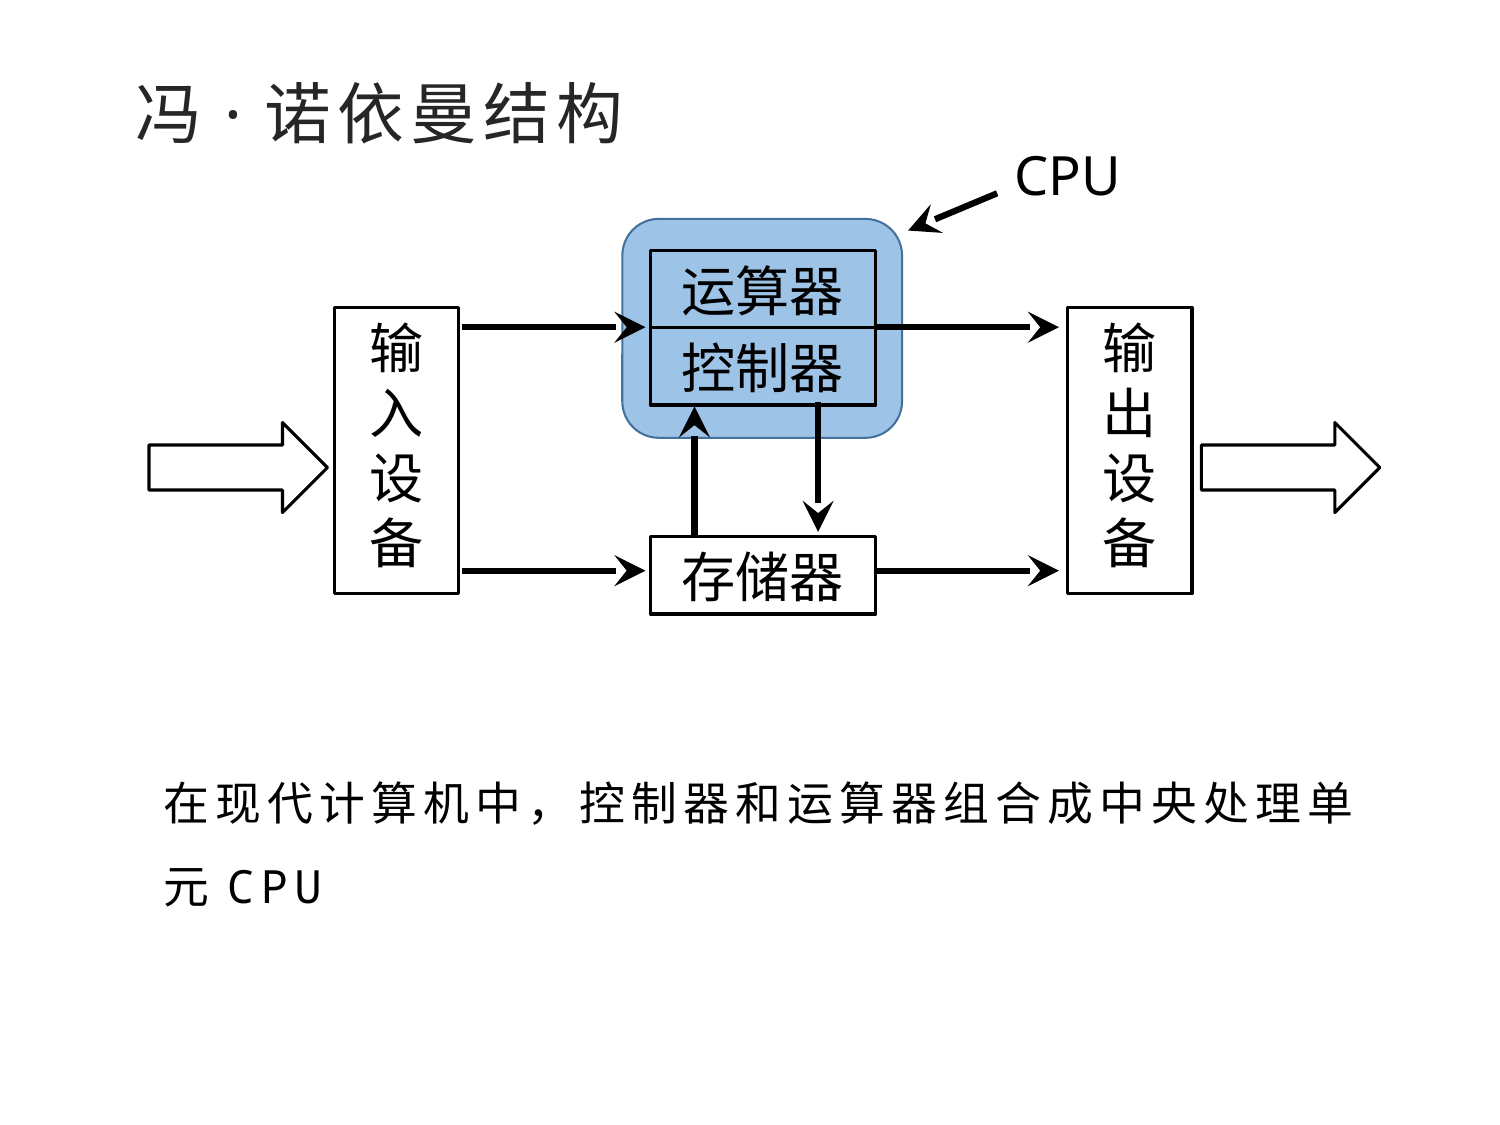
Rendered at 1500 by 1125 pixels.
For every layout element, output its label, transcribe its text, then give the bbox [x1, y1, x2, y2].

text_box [908, 193, 998, 231]
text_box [148, 250, 1380, 614]
text_box CPU [999, 133, 1136, 214]
text_box 冯·诺依曼结构 [120, 64, 1409, 160]
text_box [621, 217, 903, 250]
text_box 在现代计算机中，控制器和运算器组合成中央处理单元CPU [148, 740, 1409, 920]
